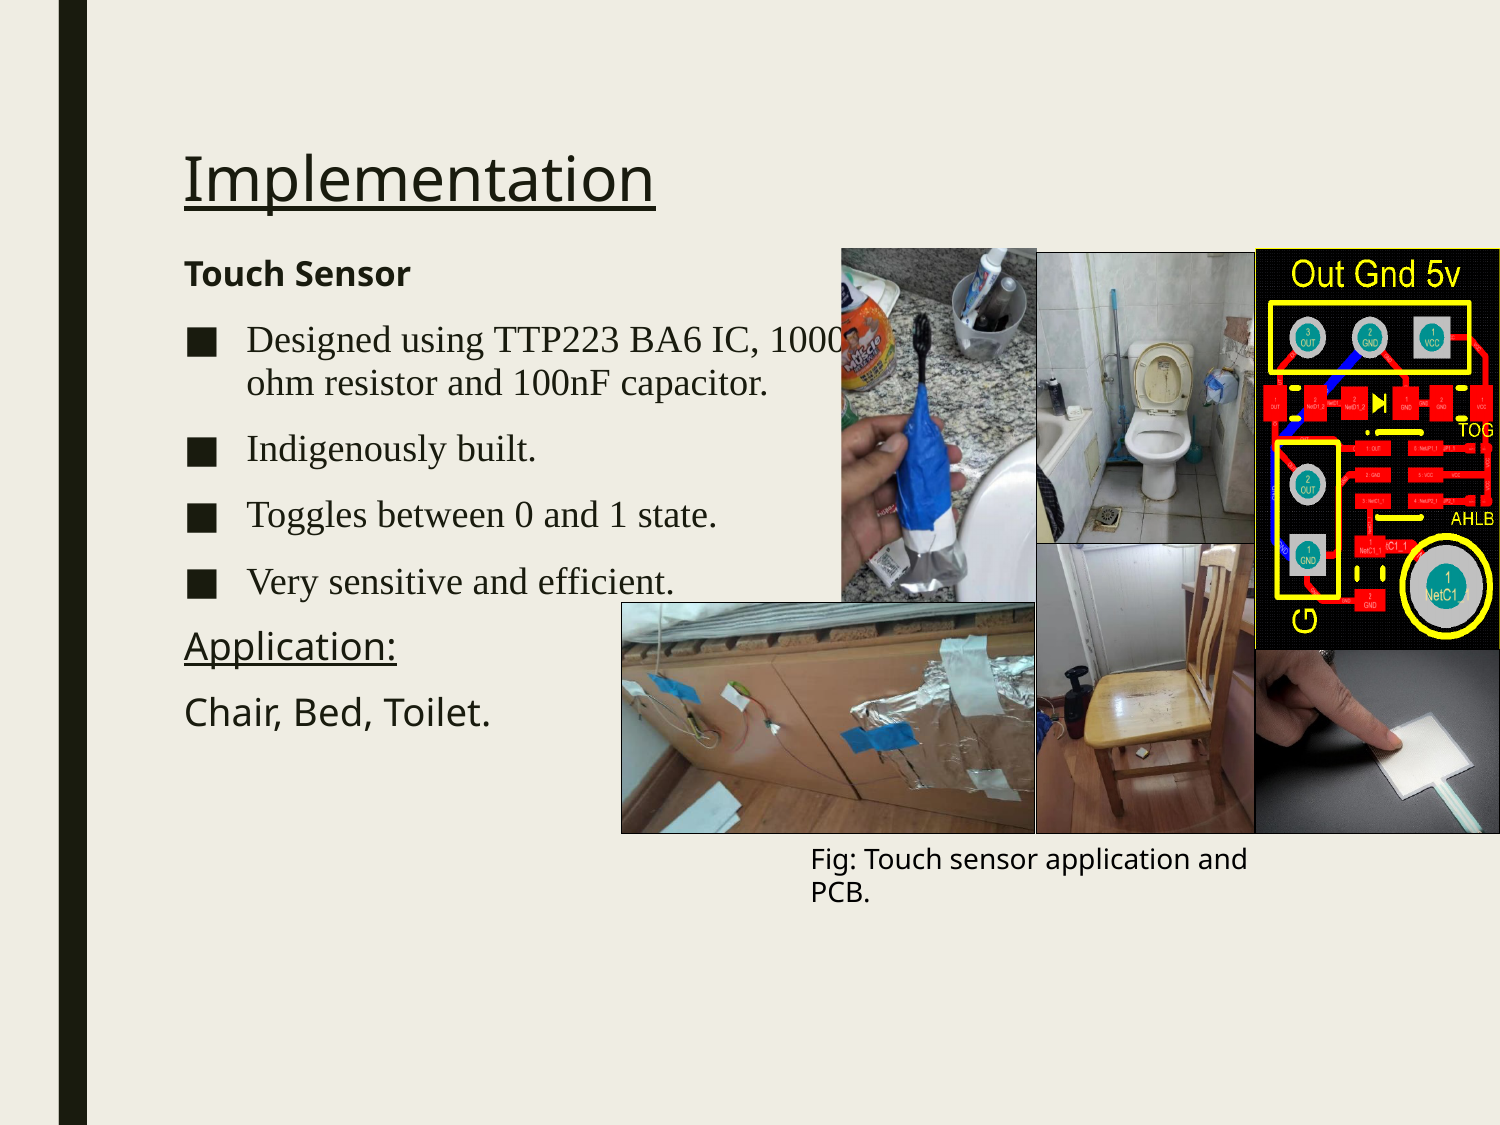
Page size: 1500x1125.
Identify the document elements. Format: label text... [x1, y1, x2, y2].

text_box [621, 248, 1500, 883]
title Implementation [168, 140, 1351, 223]
list Touch Sensor Designed using TTP223 BA6 IC, 1000 ohm resistor and 100nF capacitor. Indigenously built. Toggles between 0 and 1 state. Very sensitive and efficient. Application: Chair, Bed, Toilet. [168, 248, 621, 747]
